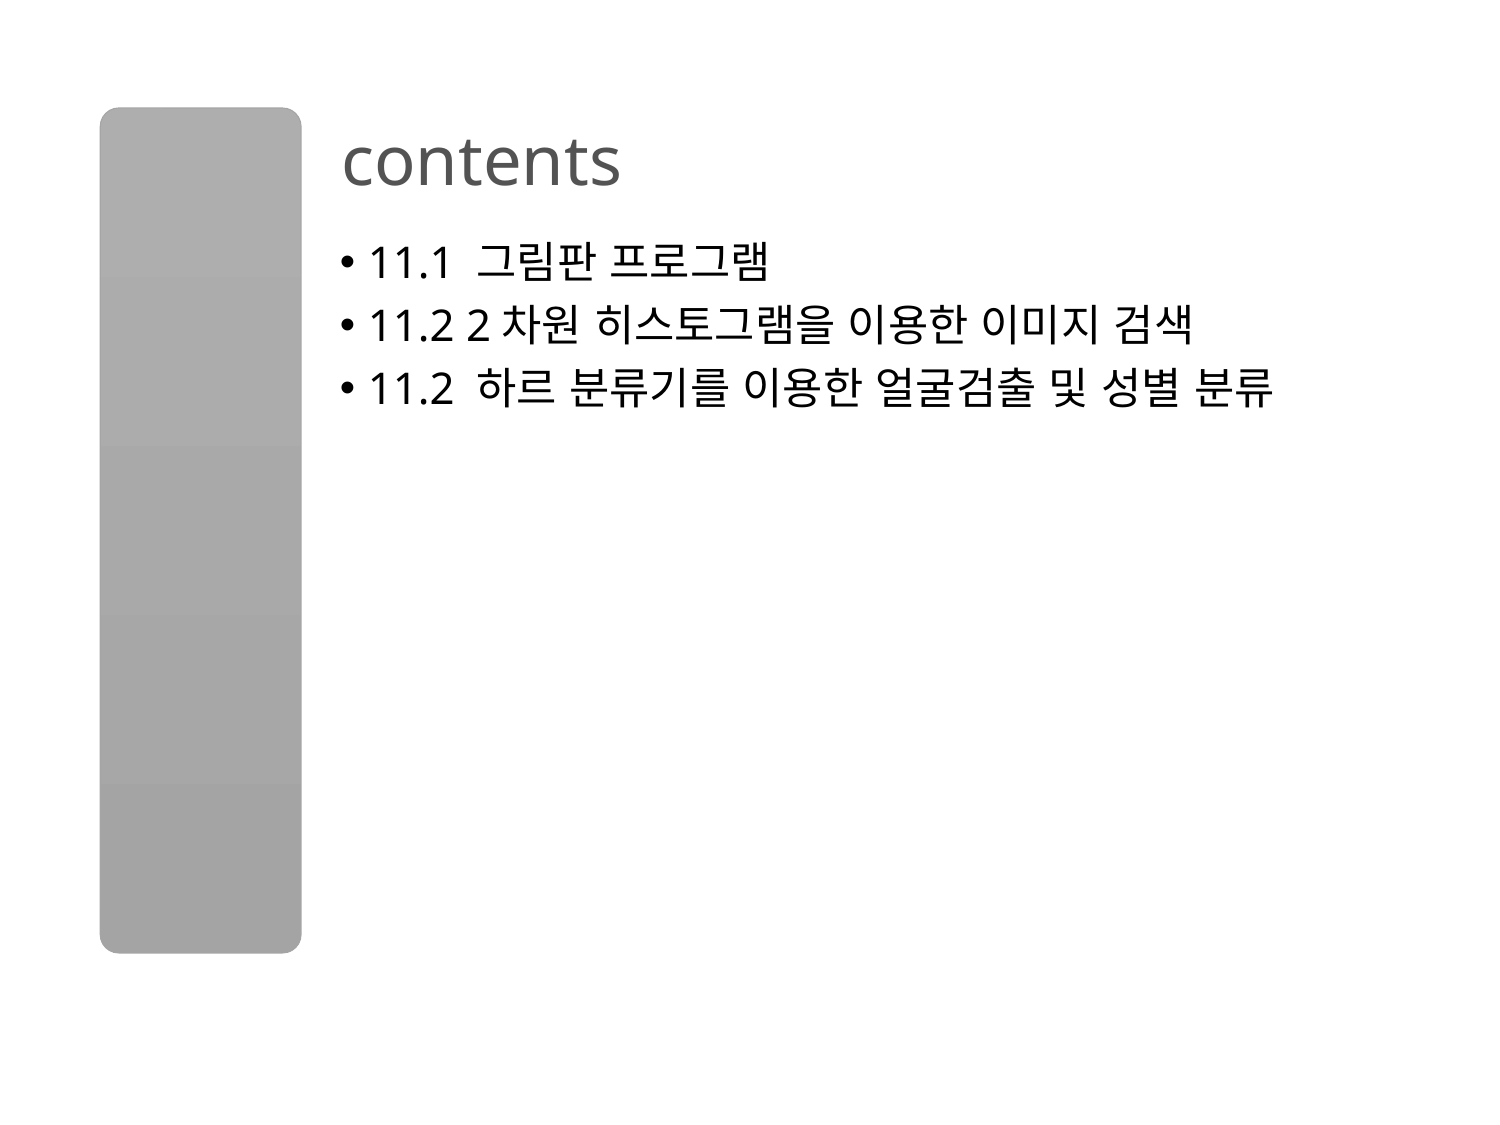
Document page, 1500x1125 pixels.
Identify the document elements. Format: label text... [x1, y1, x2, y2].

list 11.1 그림판 프로그램 11.2 2차원 히스토그램을 이용한 이미지 검색 11.2 하르 분류기를 이용한 얼굴검출 및 성별 분류 [324, 233, 1471, 943]
title contents [326, 101, 1200, 224]
